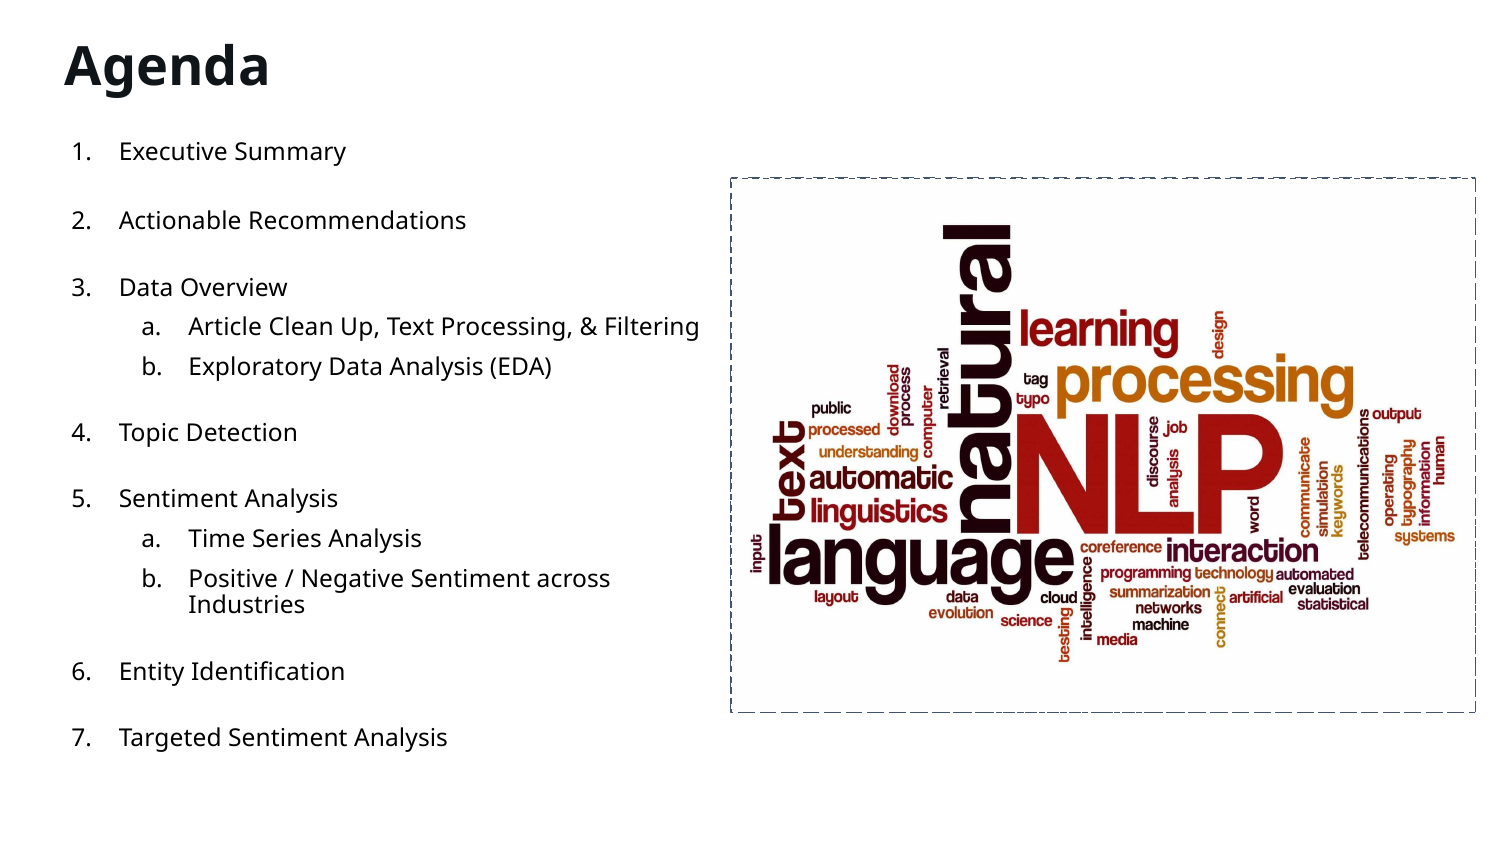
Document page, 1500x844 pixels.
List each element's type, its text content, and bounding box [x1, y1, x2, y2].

picture [731, 178, 1475, 712]
list Executive Summary Actionable Recommendations Data Overview Article Clean Up, Text Processing, & Filtering Exploratory Data Analysis (EDA) Topic Detection Sentiment Analysis Time Series Analysis Positive / Negative Sentiment across Industries Entity Identification Targeted Sentiment Analysis [37, 130, 732, 761]
text_box Agenda [53, 25, 1056, 103]
